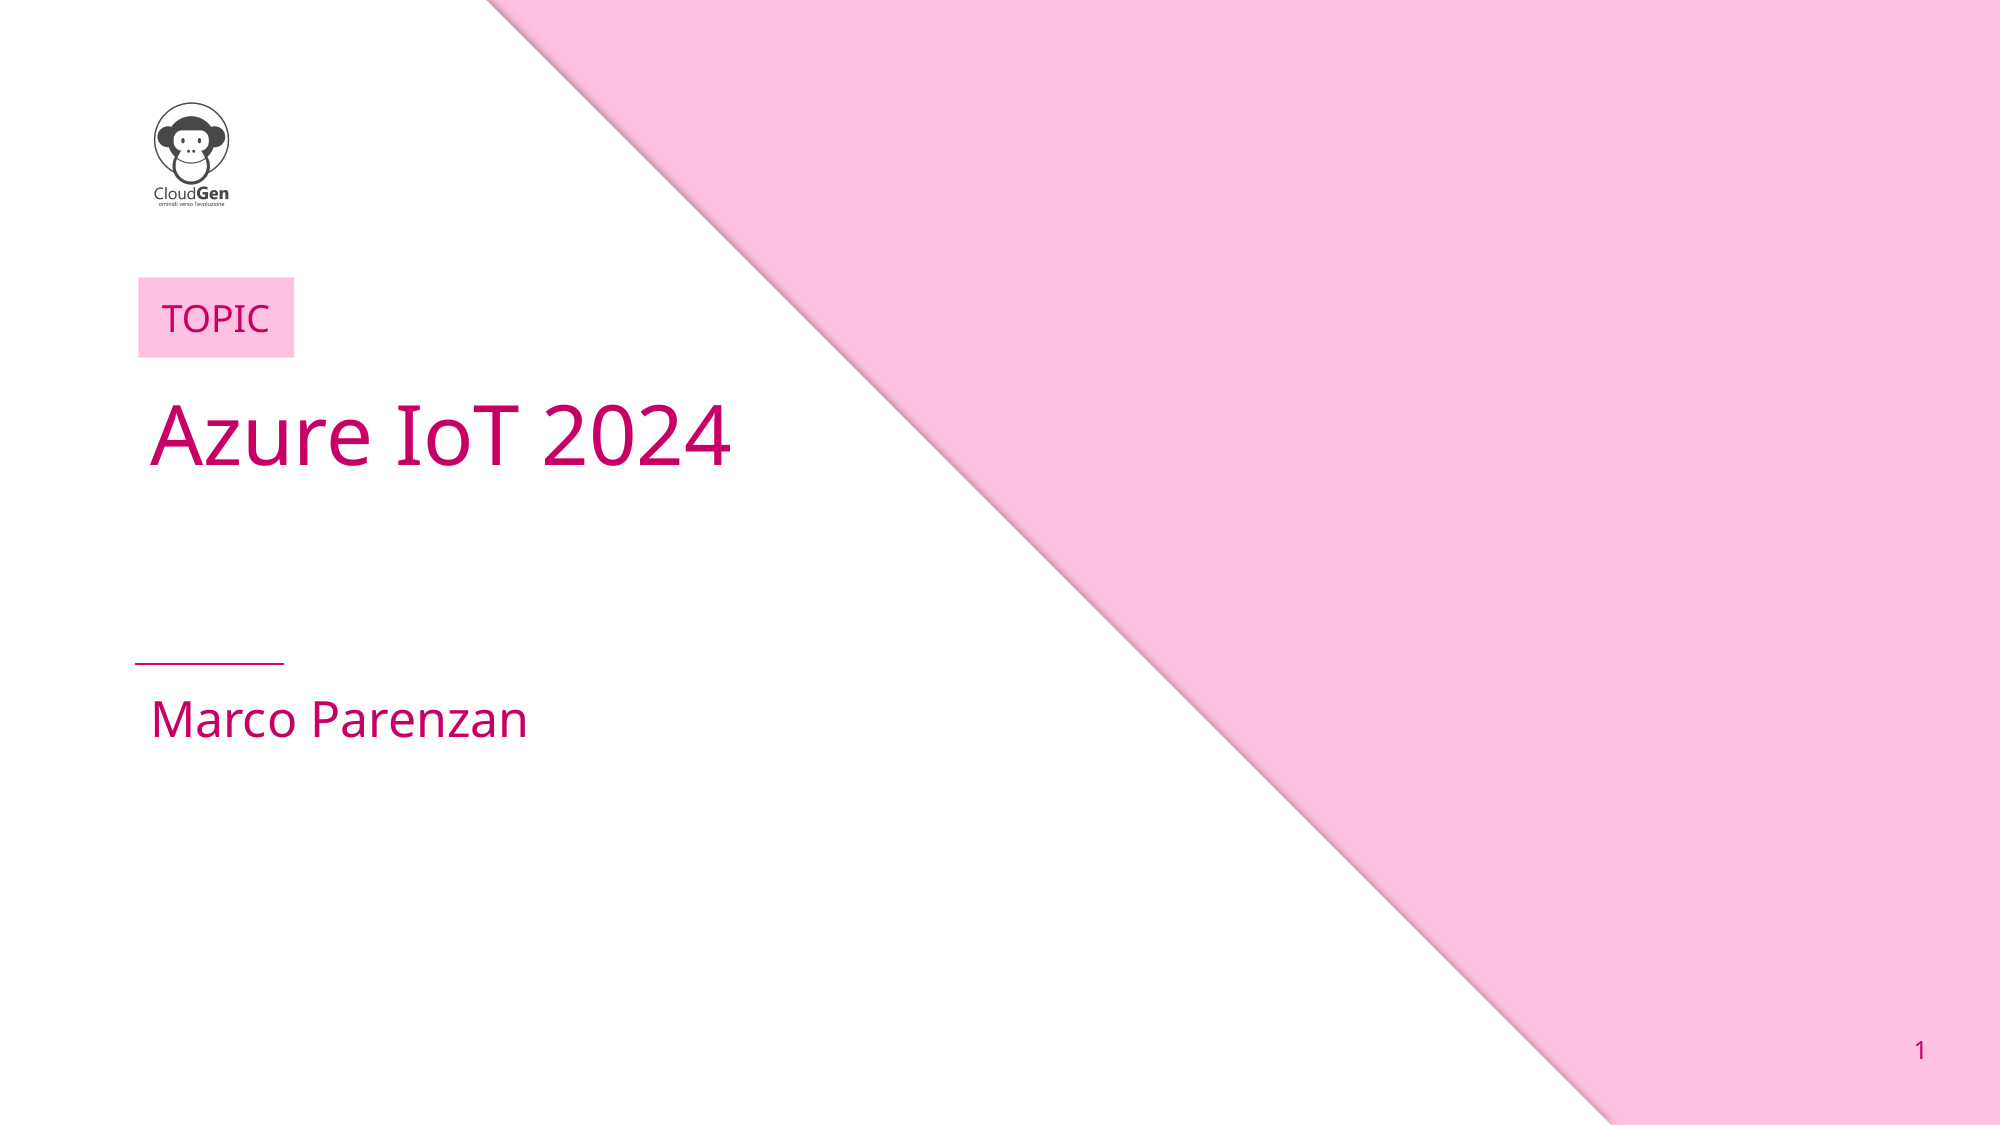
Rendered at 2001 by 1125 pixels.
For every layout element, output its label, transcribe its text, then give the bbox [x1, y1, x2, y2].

picture [135, 97, 247, 208]
title Azure IoT 2024 [134, 385, 875, 642]
subtitle Marco Parenzan [134, 687, 1193, 1070]
